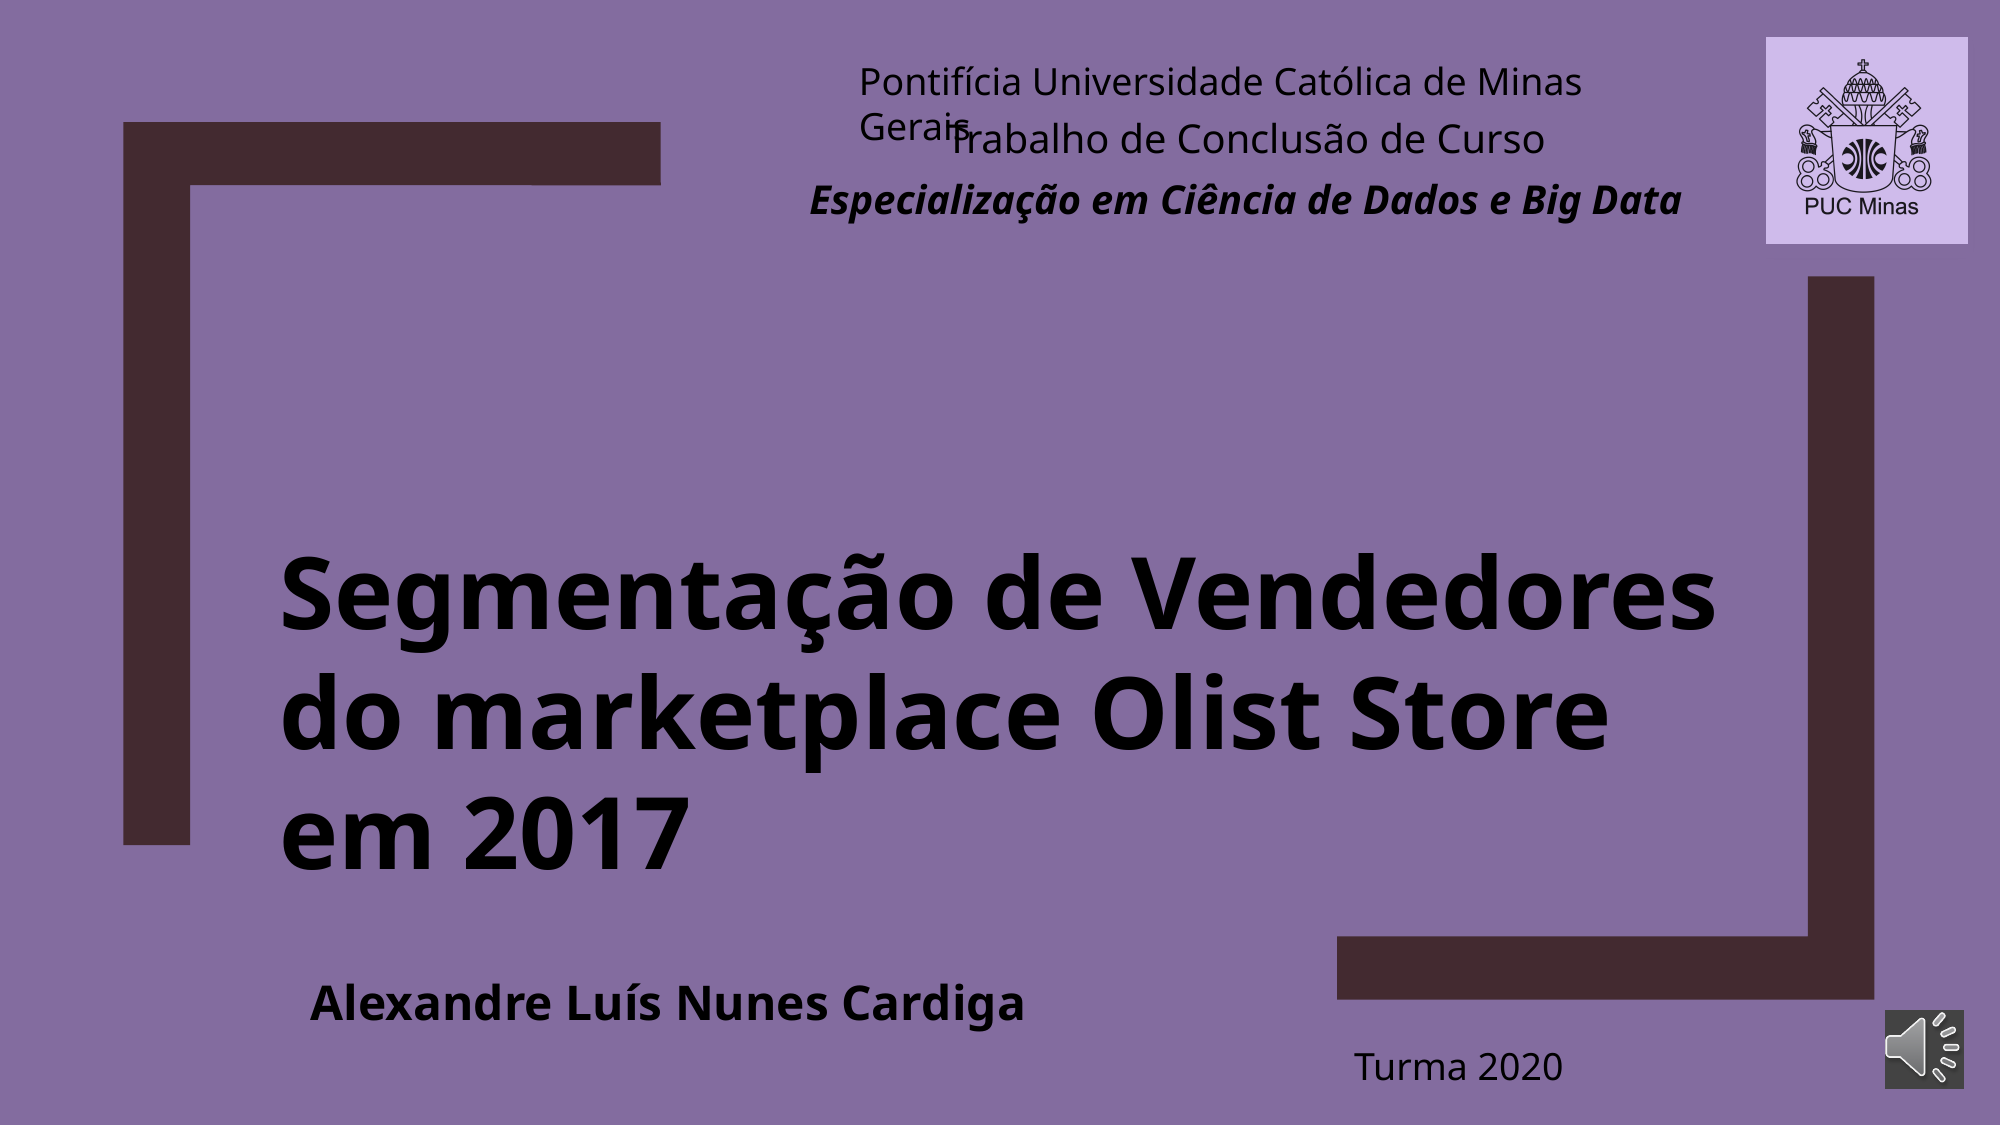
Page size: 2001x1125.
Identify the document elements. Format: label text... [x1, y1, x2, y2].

text_box Segmentação de Vendedores do marketplace Olist Store em 2017 [264, 522, 1741, 897]
subtitle Alexandre Luís Nunes Cardiga [108, 957, 1229, 1066]
picture [1884, 1009, 1965, 1090]
text_box Trabalho de Conclusão de Curso Especialização em Ciência de Dados e Big Data [751, 111, 1741, 232]
text_box Turma 2020 [1339, 1035, 1686, 1096]
text_box Pontifícia Universidade Católica de Minas Gerais [844, 50, 1686, 111]
picture [1766, 37, 1968, 244]
